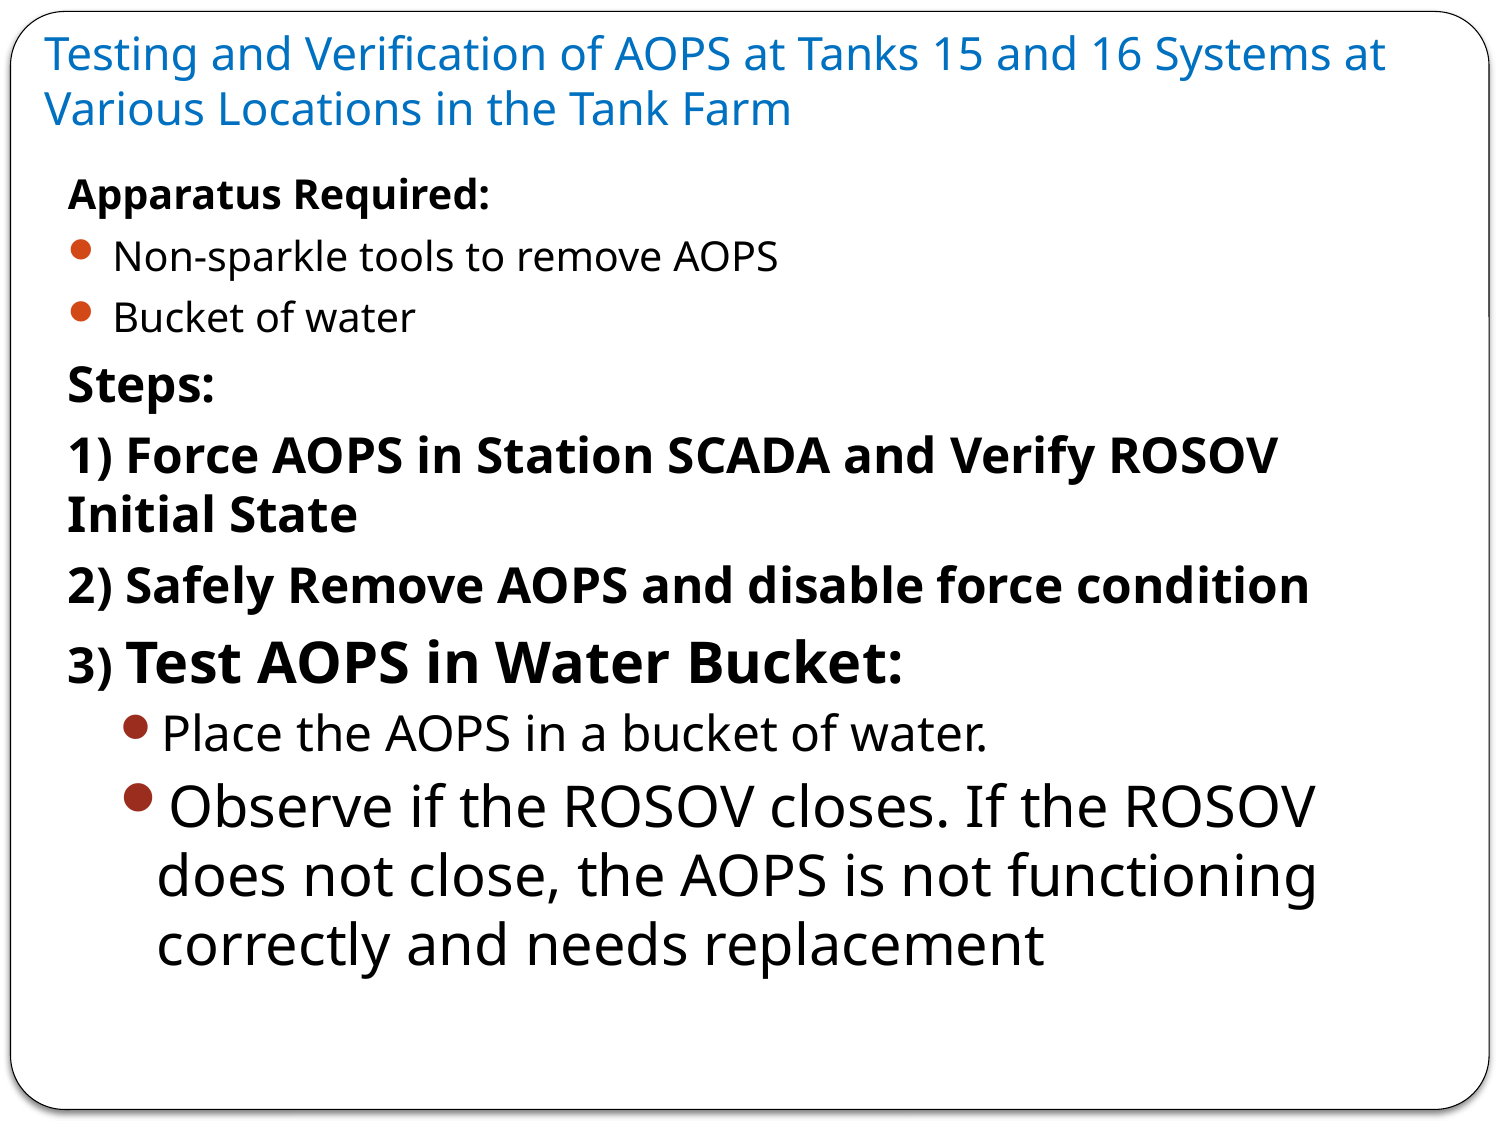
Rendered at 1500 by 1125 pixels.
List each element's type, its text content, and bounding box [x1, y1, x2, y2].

title Testing and Verification of AOPS at Tanks 15 and 16 Systems at Various Locations in the Tank Farm [29, 0, 1425, 150]
list Apparatus Required: Non-sparkle tools to remove AOPS Bucket of water Steps: 1) Force AOPS in Station SCADA and Verify ROSOV Initial State 2) Safely Remove AOPS and disable force condition 3) Test AOPS in Water Bucket: Place the AOPS in a bucket of water. Observe if the ROSOV closes. If the ROSOV does not close, the AOPS is not functioning correctly and needs replacement [53, 160, 1425, 988]
